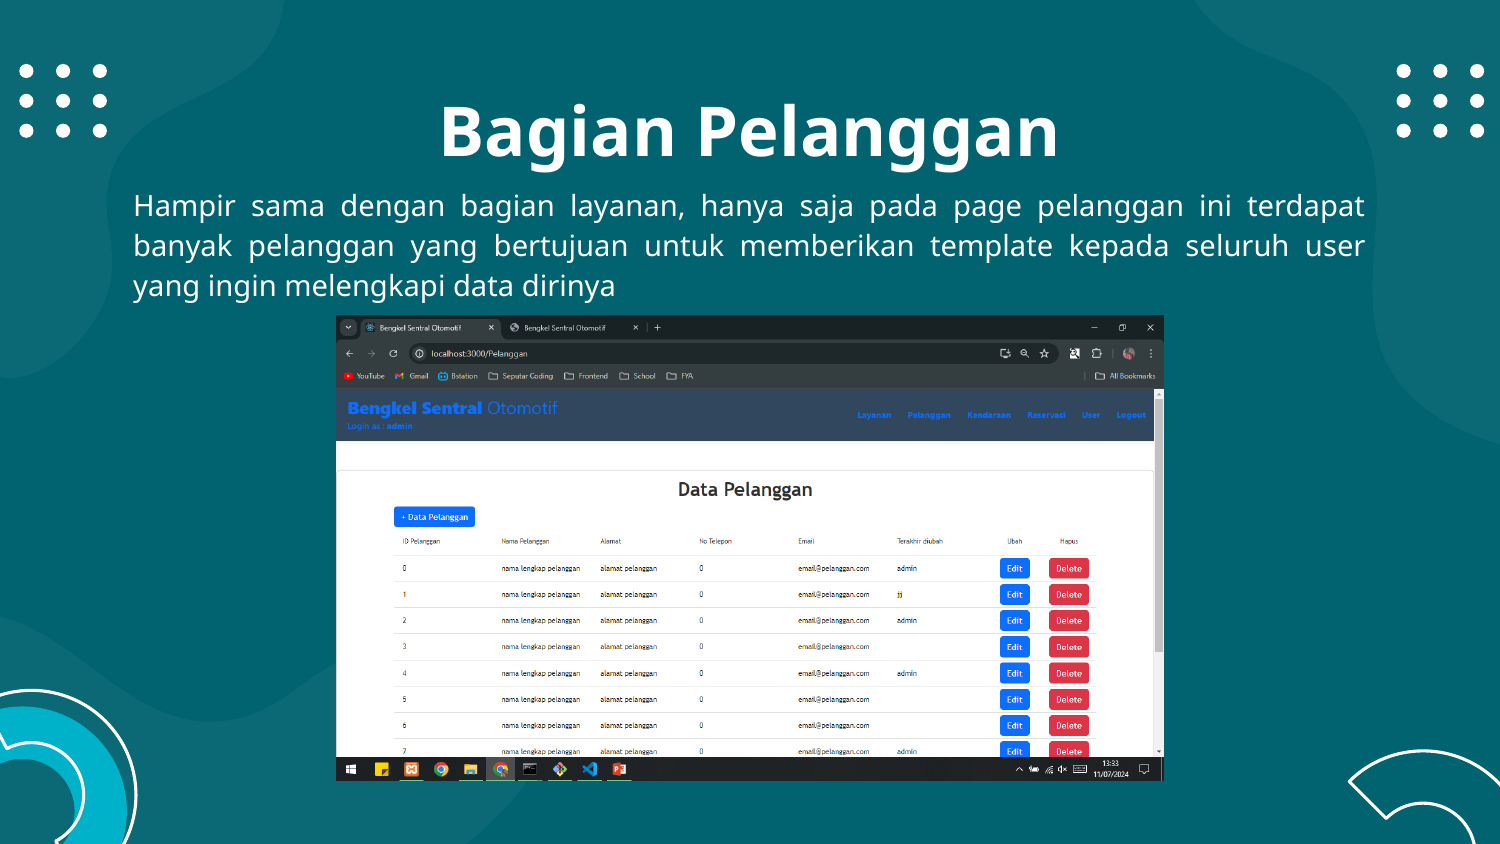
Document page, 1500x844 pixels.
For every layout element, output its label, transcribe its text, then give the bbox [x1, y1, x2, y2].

title Bagian Pelanggan [118, 72, 1382, 166]
picture [336, 315, 1164, 781]
subtitle Hampir sama dengan bagian layanan, hanya saja pada page pelanggan ini terdapat banyak pelanggan yang bertujuan untuk memberikan template kepada seluruh user yang ingin melengkapi data dirinya [118, 166, 1382, 316]
